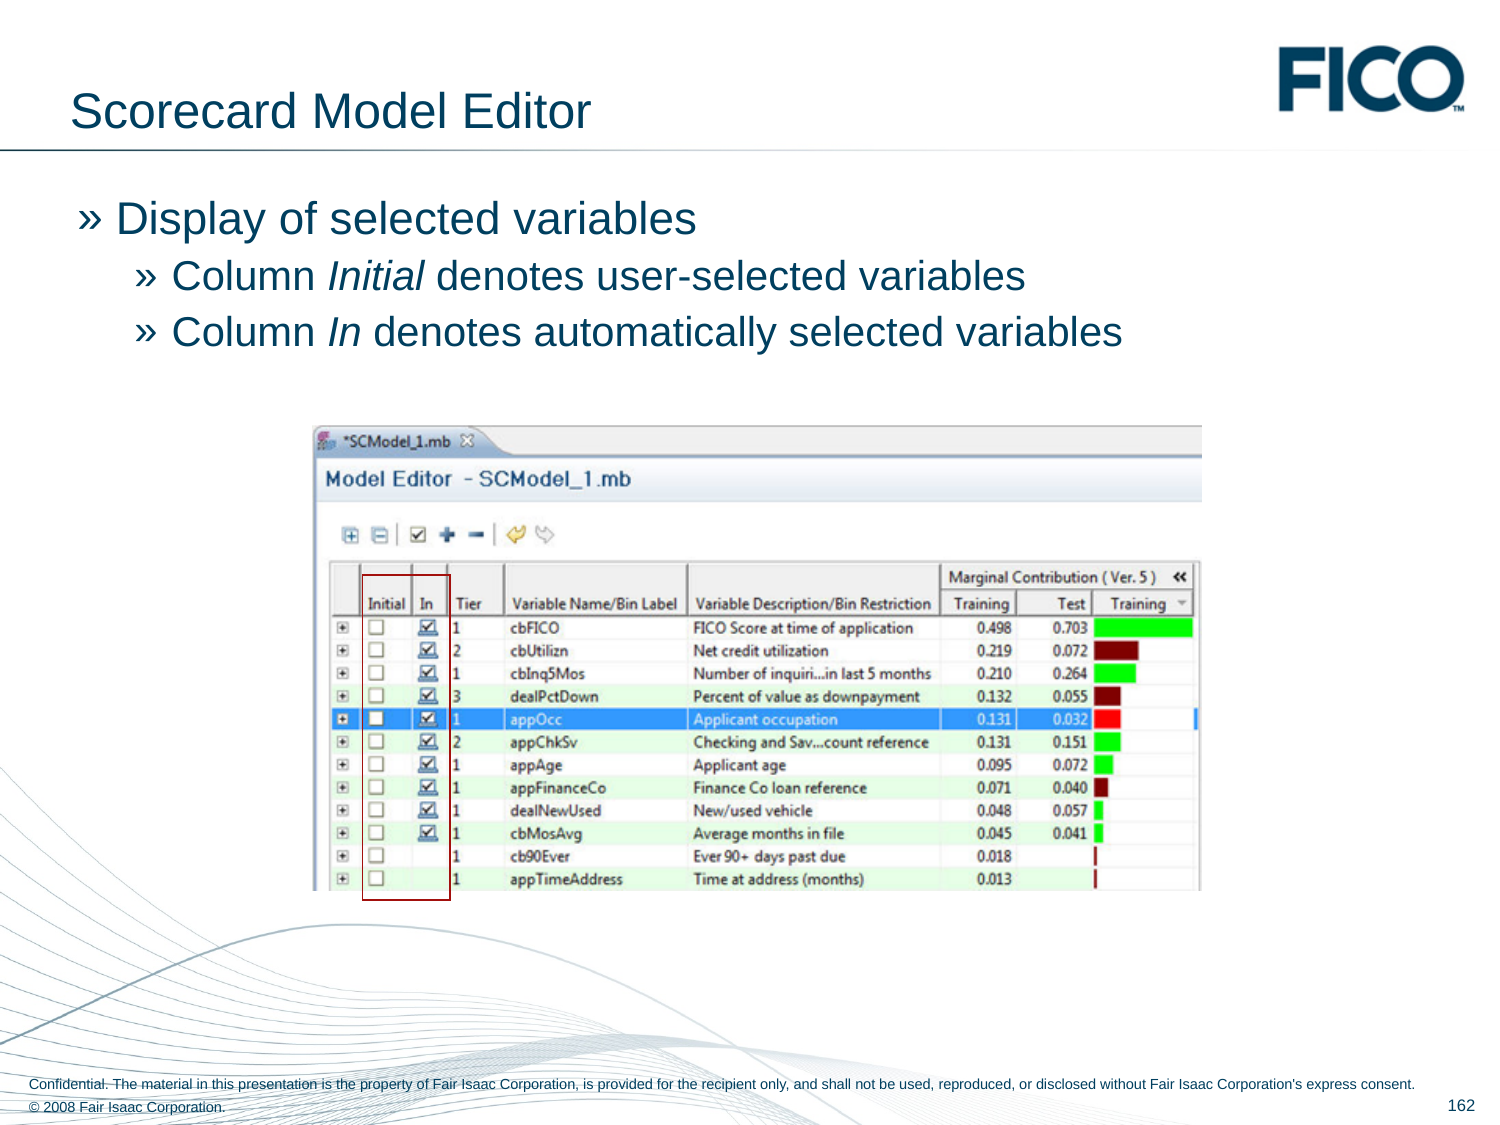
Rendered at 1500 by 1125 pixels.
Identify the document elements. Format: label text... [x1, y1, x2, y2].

picture [0, 0, 1500, 1125]
title Scorecard Model Editor [62, 0, 1463, 139]
list Display of selected variables Column Initial denotes user-selected variables Column In denotes automatically selected variables [62, 187, 1463, 369]
